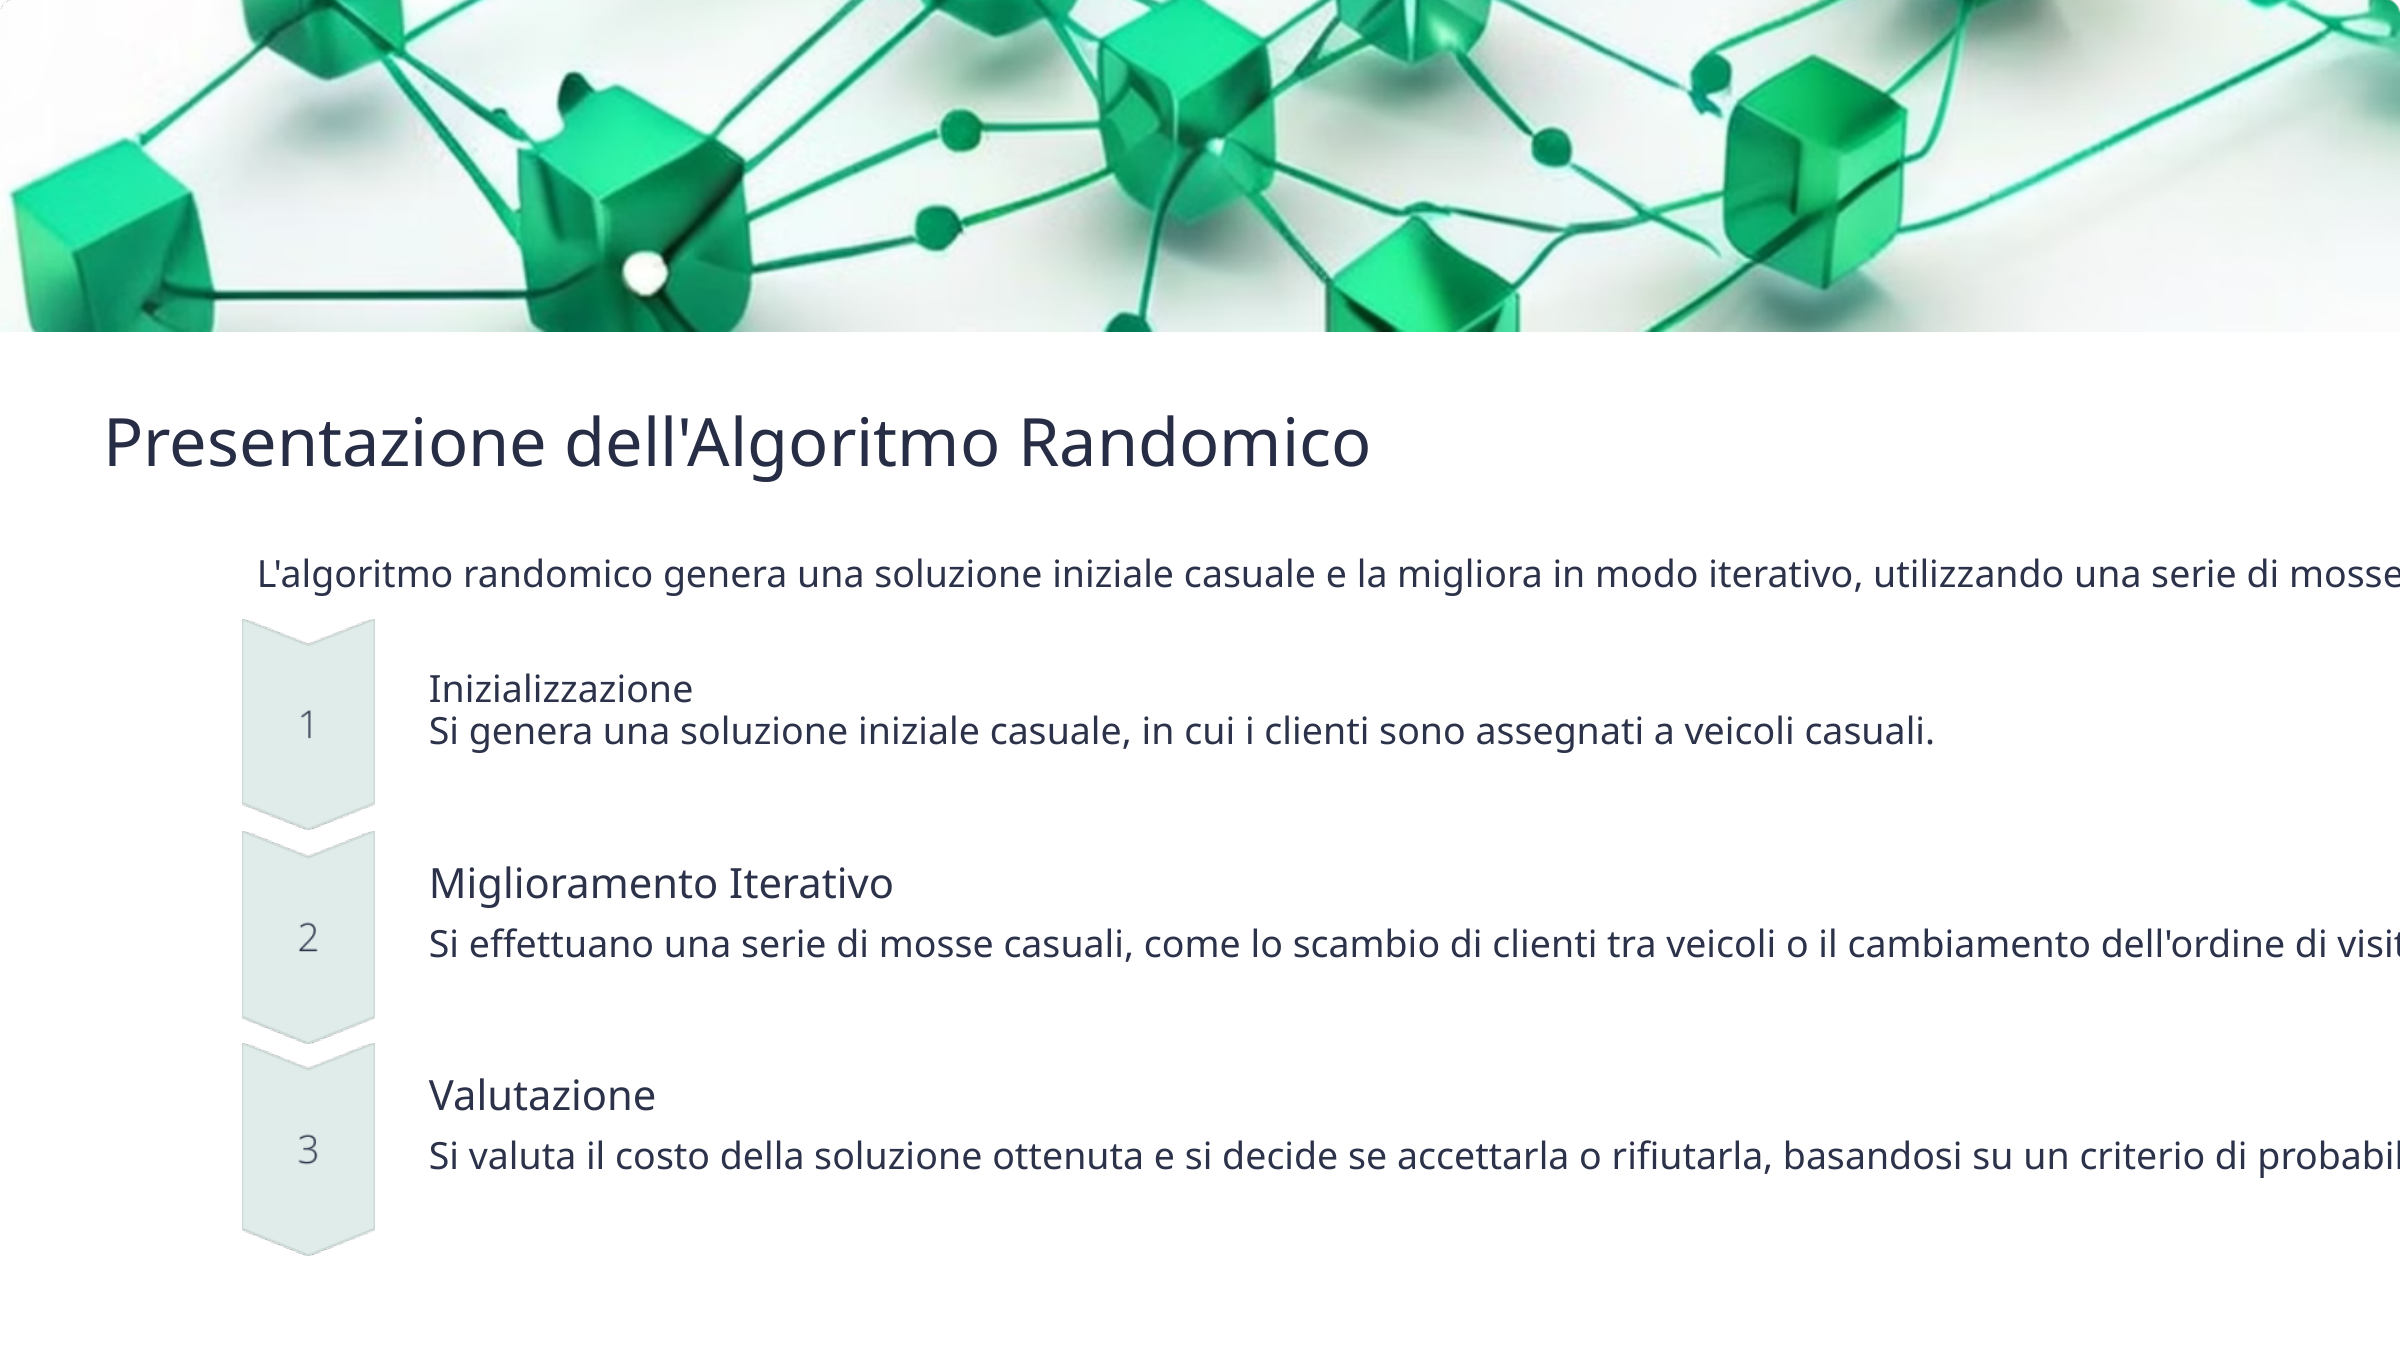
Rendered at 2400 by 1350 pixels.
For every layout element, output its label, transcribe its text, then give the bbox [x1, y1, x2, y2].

picture [0, 0, 2400, 332]
text_box Presentazione dell'Algoritmo Randomico [88, 389, 1260, 473]
text_box L'algoritmo randomico genera una soluzione iniziale casuale e la migliora in modo iterativo, utilizzando una serie di mosse casuali. [242, 545, 2241, 618]
text_box Si valuta il costo della soluzione ottenuta e si decide se accettarla o rifiutarla, basandosi su un criterio di probabilità. [414, 1127, 1994, 1170]
text_box Miglioramento Iterativo [414, 858, 753, 900]
text_box Si effettuano una serie di mosse casuali, come lo scambio di clienti tra veicoli o il cambiamento dell'ordine di visita dei clienti. [414, 915, 2347, 1013]
text_box Inizializzazione Si genera una soluzione iniziale casuale, in cui i clienti sono assegnati a veicoli casuali. [414, 660, 1994, 757]
text_box Valutazione [414, 1070, 746, 1112]
picture [241, 619, 375, 830]
picture [241, 831, 375, 1256]
